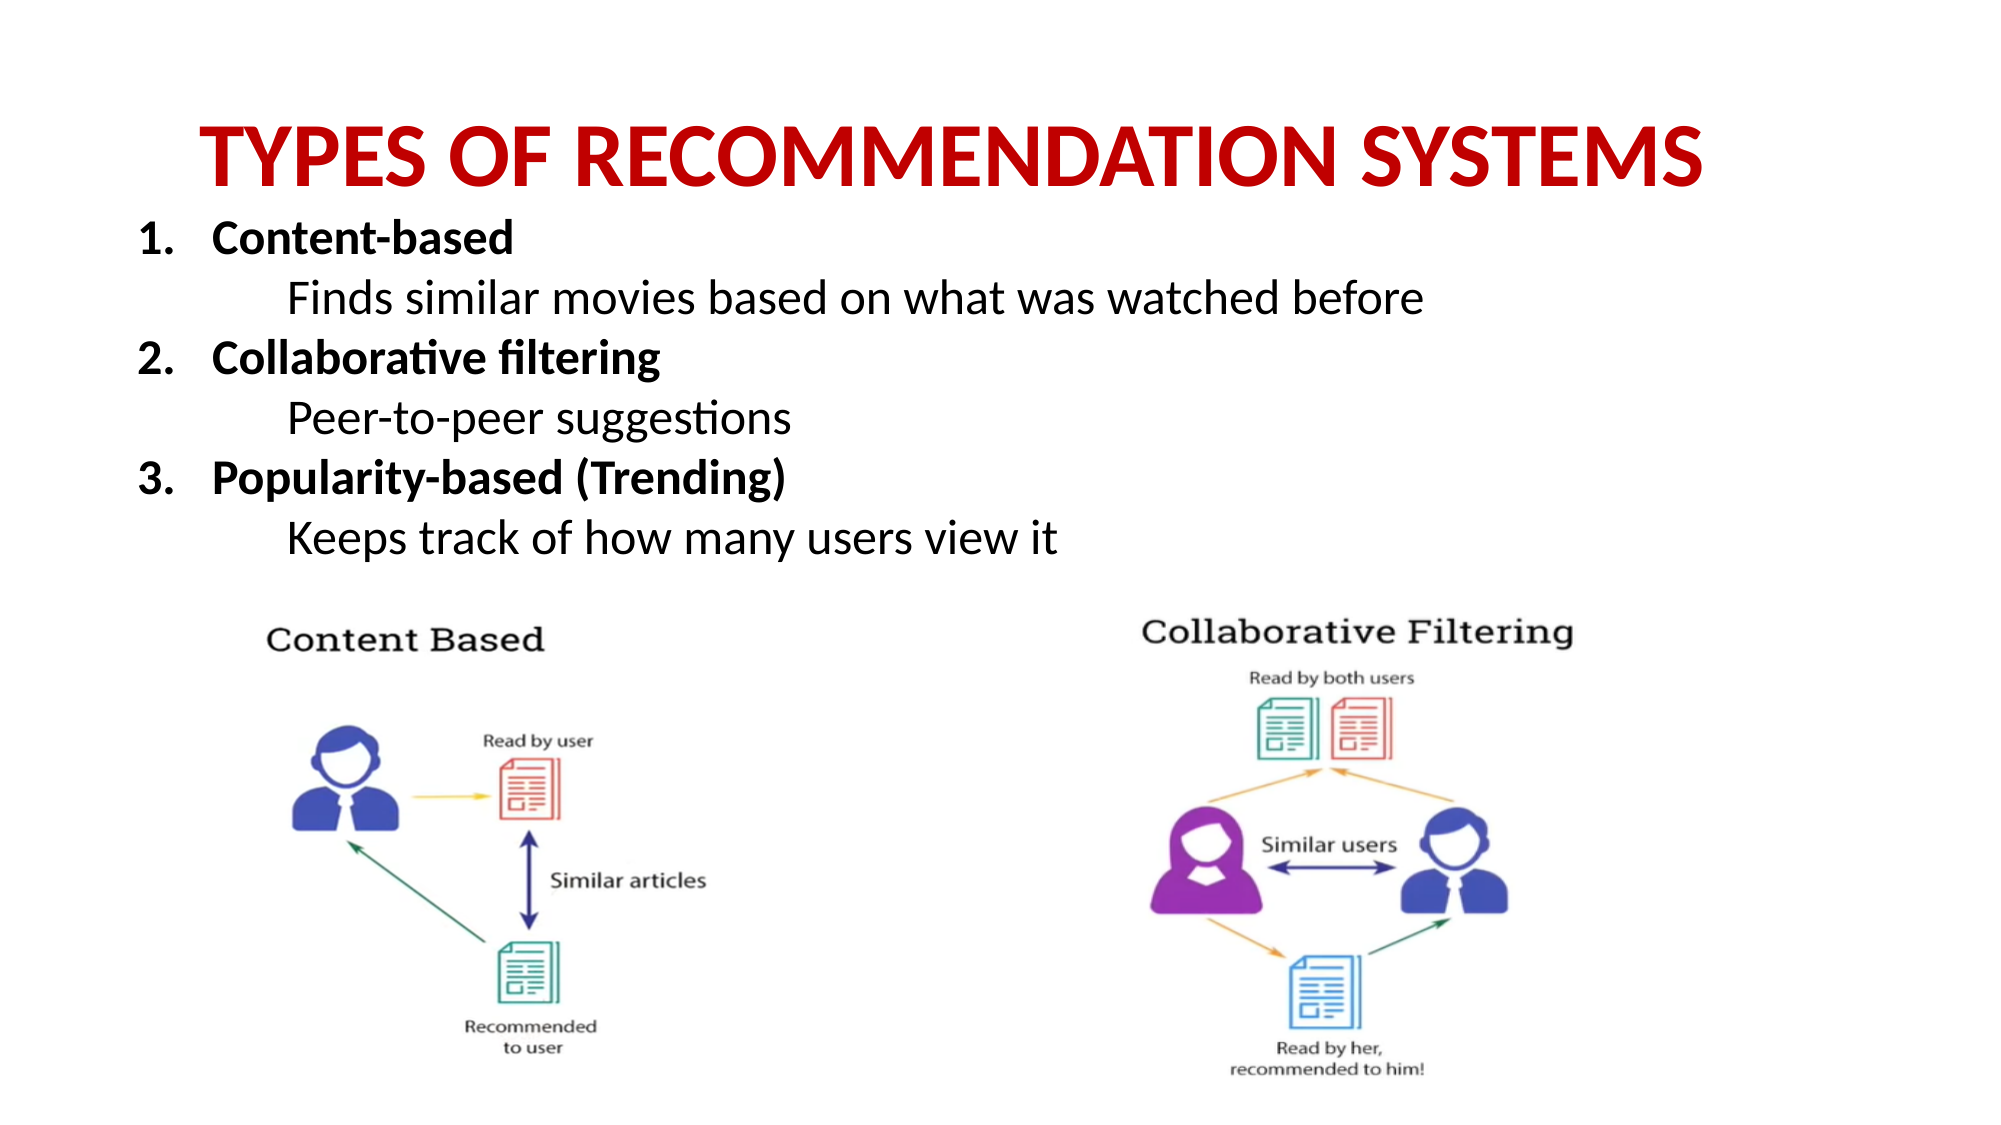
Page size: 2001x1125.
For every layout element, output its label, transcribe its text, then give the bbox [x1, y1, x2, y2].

text_box TYPES OF RECOMMENDATION SYSTEMS Content-based Finds similar movies based on what was watched before Collaborative filtering Peer-to-peer suggestions Popularity-based (Trending) Keeps track of how many users view it [122, 87, 1924, 573]
picture [1131, 588, 1611, 1080]
picture [257, 588, 782, 1080]
